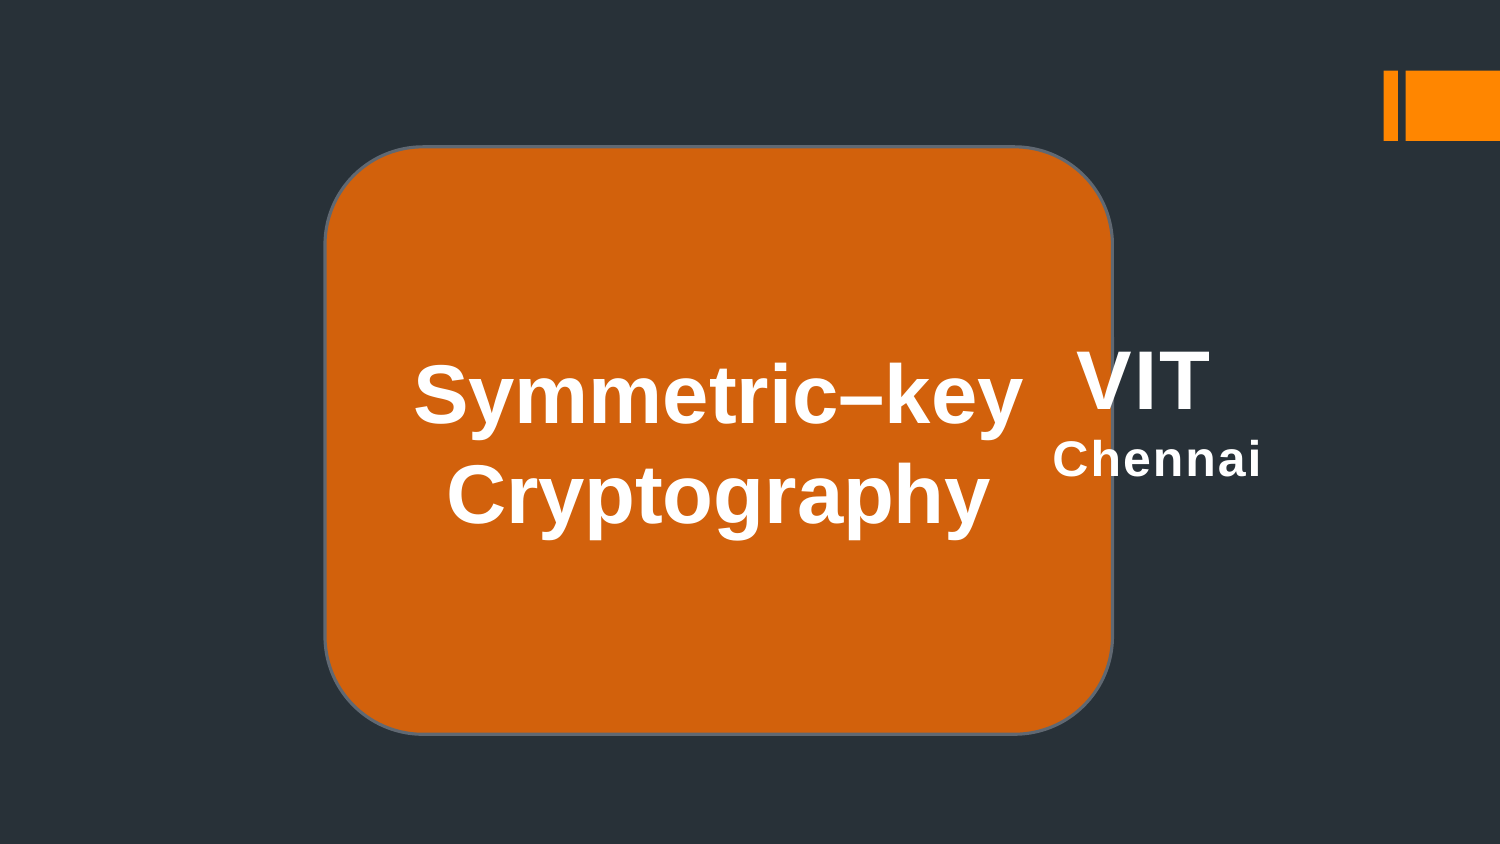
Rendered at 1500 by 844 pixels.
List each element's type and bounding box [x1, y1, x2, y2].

text_box [324, 146, 1298, 735]
